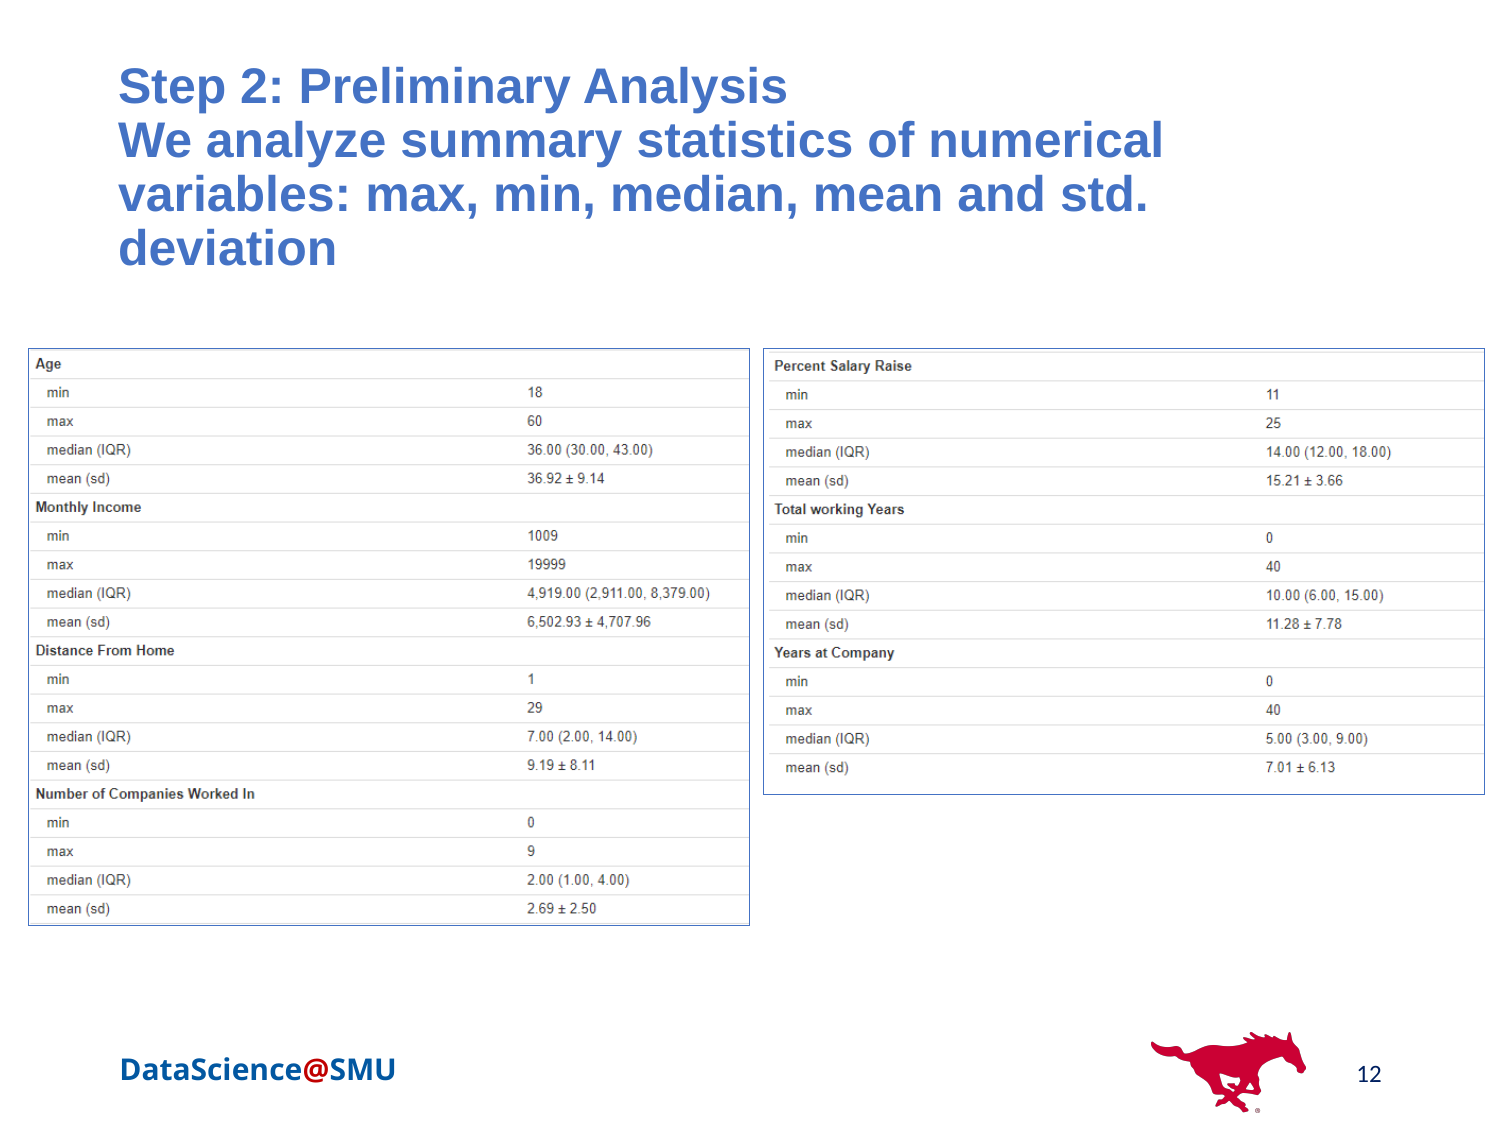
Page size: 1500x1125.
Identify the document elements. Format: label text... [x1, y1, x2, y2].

picture [1151, 1032, 1306, 1042]
title Step 2: Preliminary Analysis We analyze summary statistics of numerical variables: max, min, median, mean and std. deviation [103, 59, 1397, 278]
picture [1151, 1103, 1306, 1113]
slide_number 12 [1059, 1042, 1397, 1103]
picture [763, 348, 1485, 795]
picture [28, 348, 750, 926]
